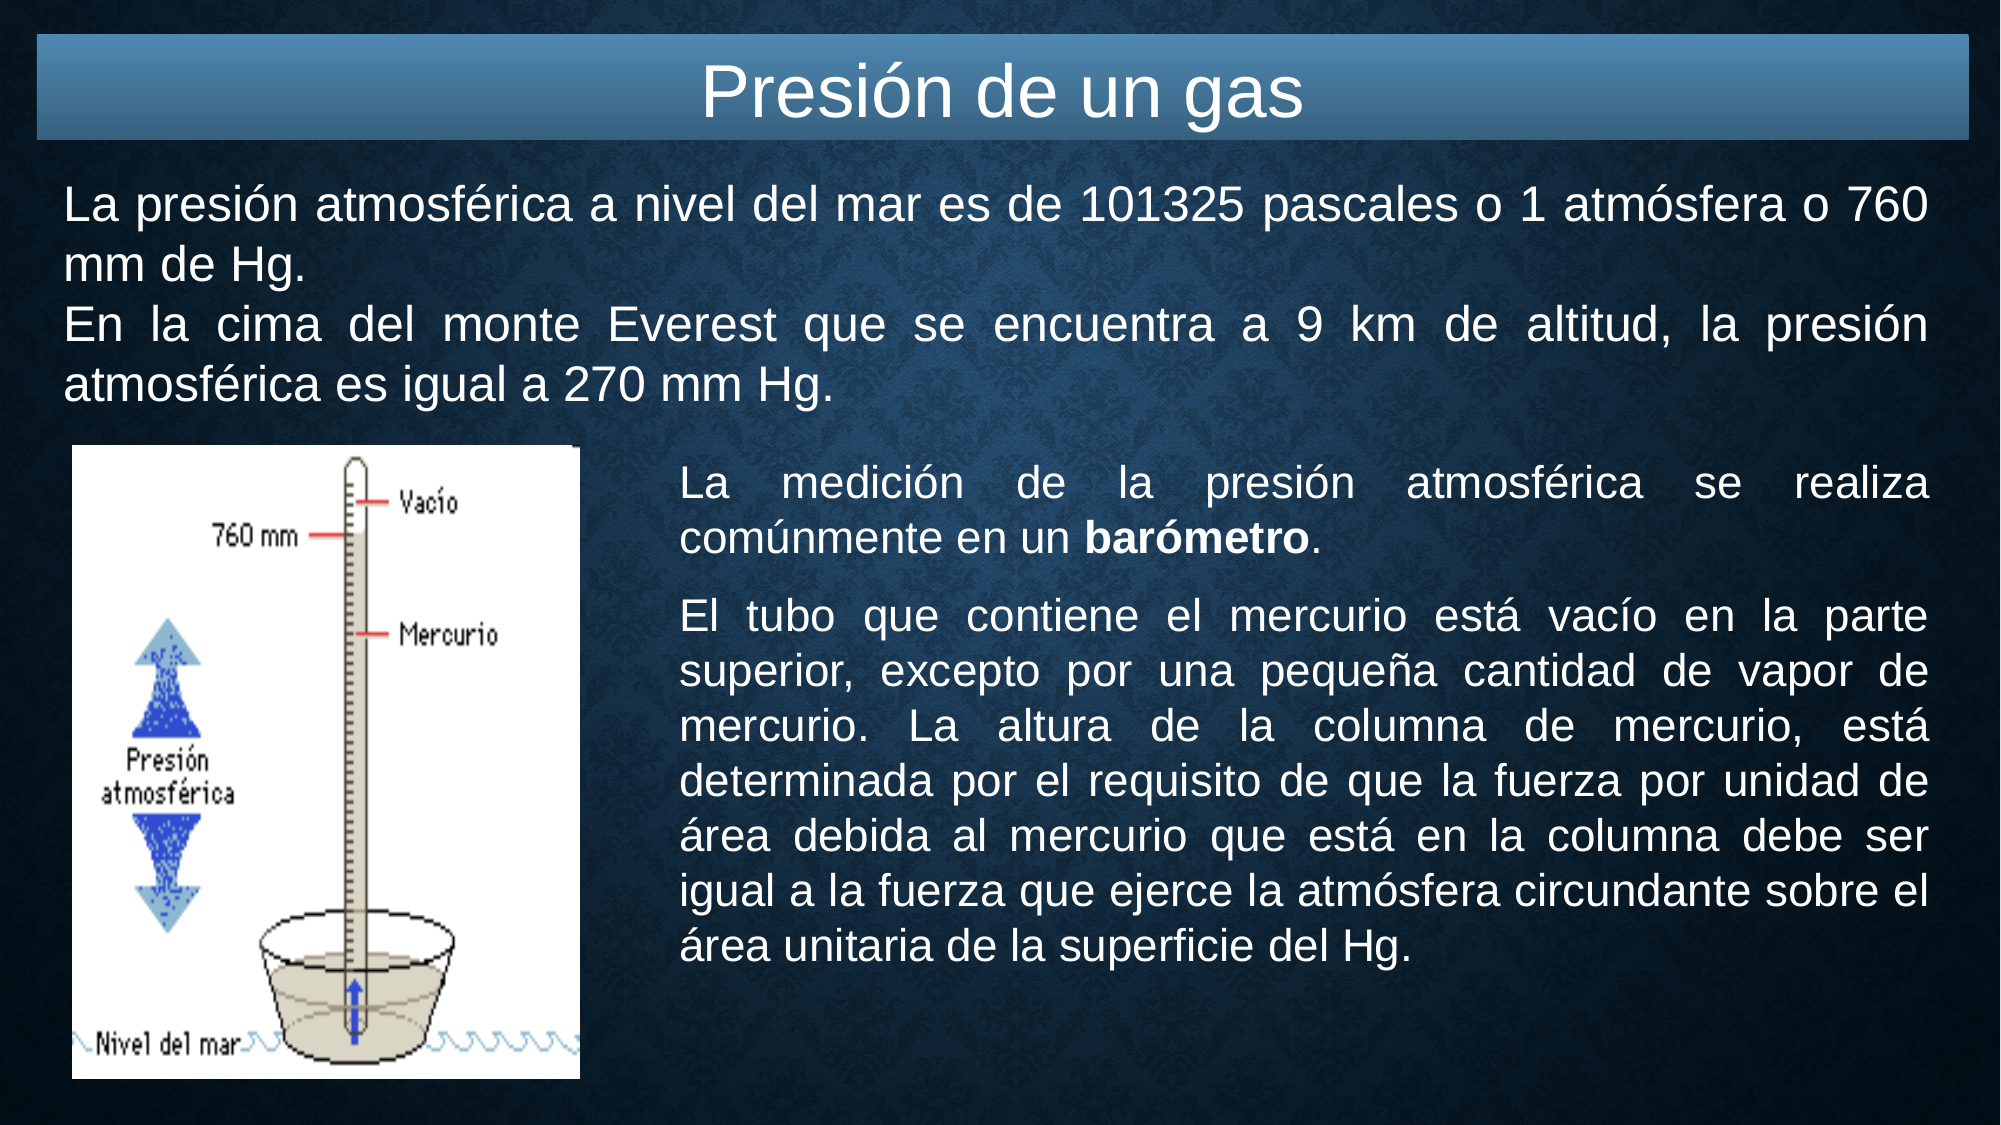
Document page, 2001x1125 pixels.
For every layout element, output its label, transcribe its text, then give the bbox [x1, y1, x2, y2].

text_box La medición de la presión atmosférica se realiza comúnmente en un barómetro. El tubo que contiene el mercurio está vacío en la parte superior, excepto por una pequeña cantidad de vapor de mercurio. La altura de la columna de mercurio, está determinada por el requisito de que la fuerza por unidad de área debida al mercurio que está en la columna debe ser igual a la fuerza que ejerce la atmósfera circundante sobre el área unitaria de la superficie del Hg. [664, 445, 1946, 978]
picture [72, 444, 581, 1079]
text_box Presión de un gas [36, 34, 1969, 140]
text_box La presión atmosférica a nivel del mar es de 101325 pascales o 1 atmósfera o 760 mm de Hg. En la cima del monte Everest que se encuentra a 9 km de altitud, la presión atmosférica es igual a 270 mm Hg. [48, 164, 1946, 419]
